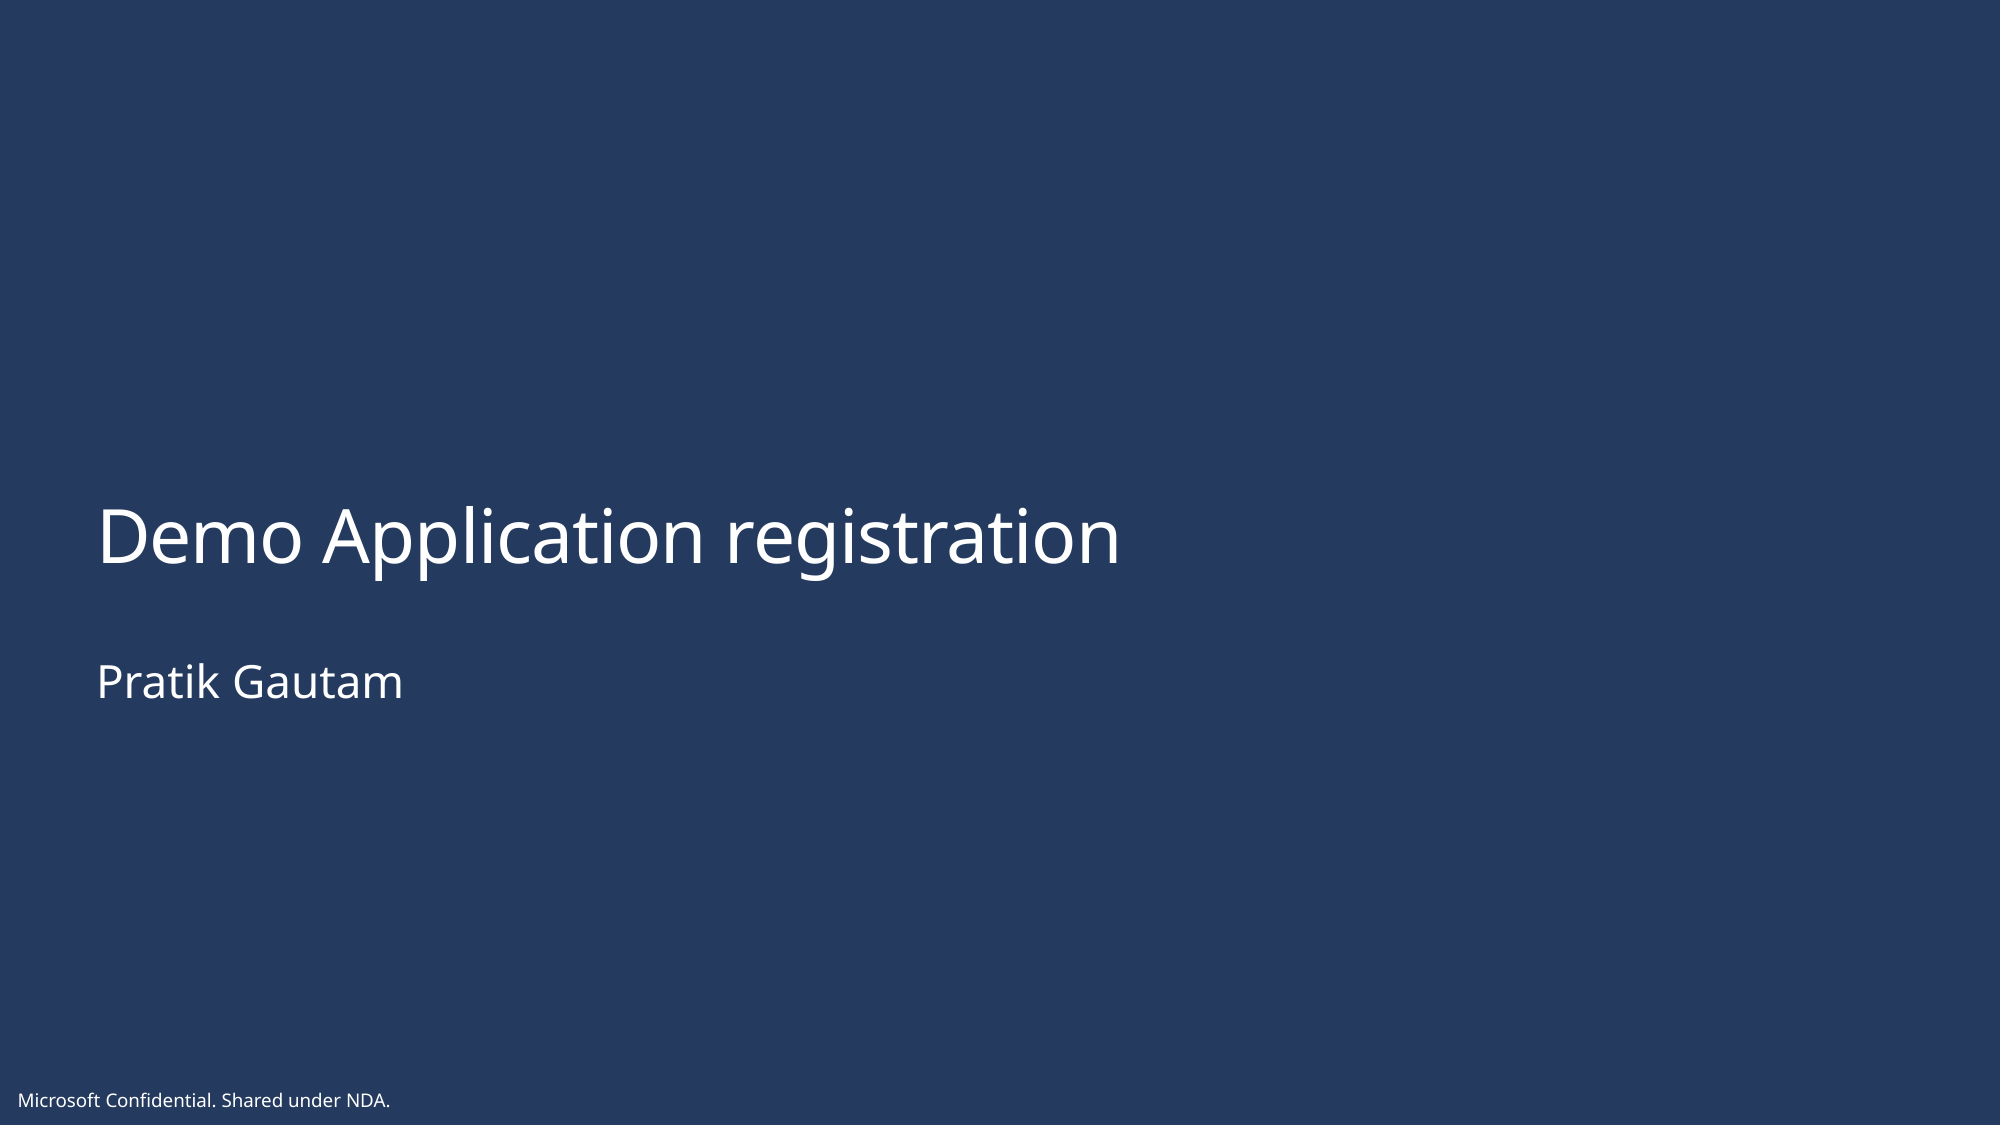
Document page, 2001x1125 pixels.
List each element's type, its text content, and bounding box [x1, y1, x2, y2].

title Demo Application registration [96, 497, 1596, 580]
text_box Microsoft Confidential. Shared under NDA. [17, 1088, 520, 1112]
list Pratik Gautam [96, 652, 1596, 708]
